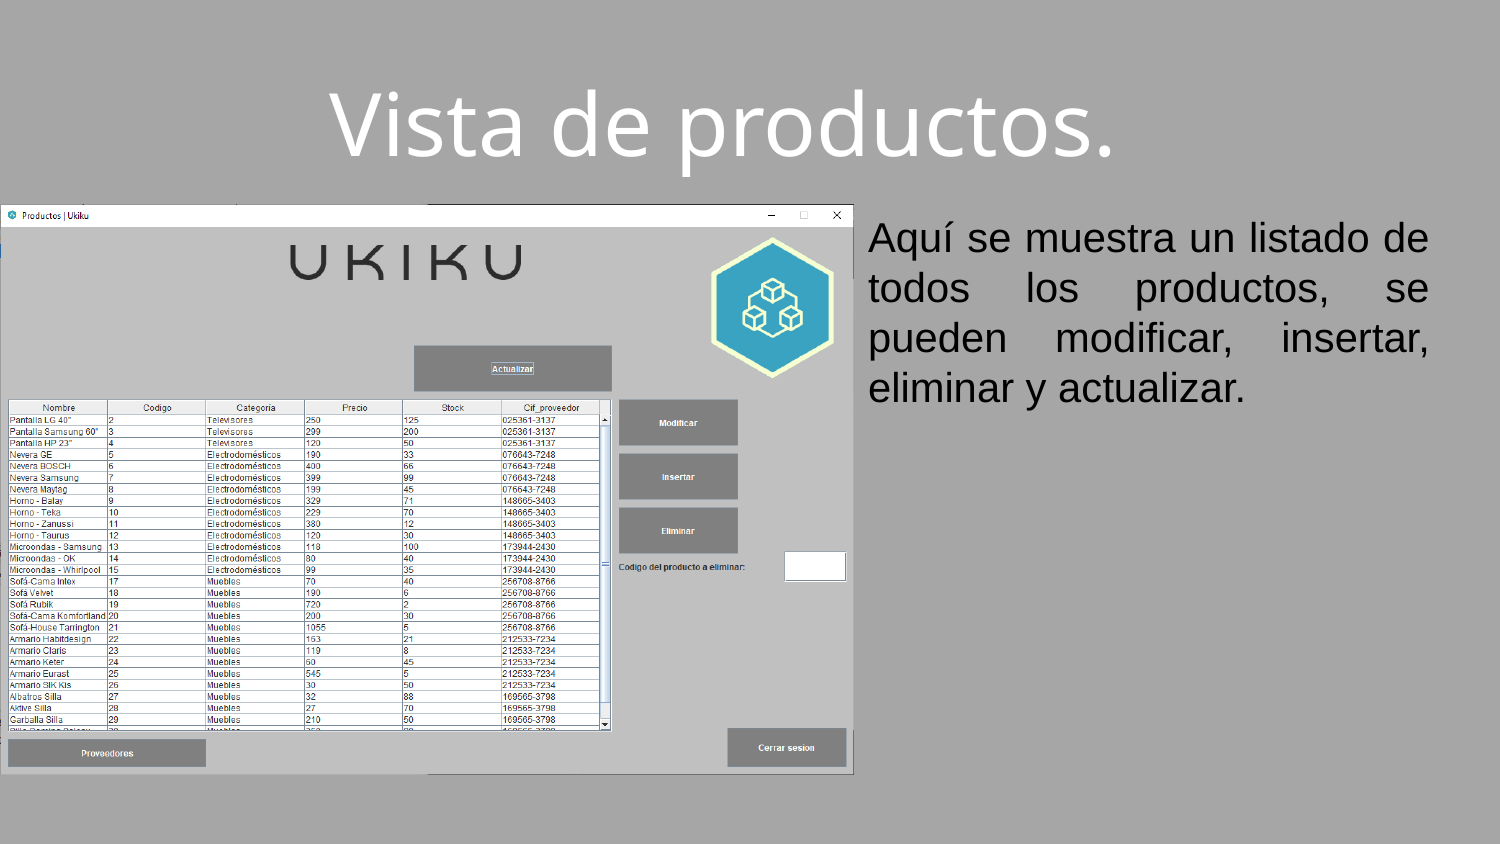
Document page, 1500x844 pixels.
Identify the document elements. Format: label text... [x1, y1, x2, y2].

title Vista de productos. [48, 38, 1398, 203]
text_box Aquí se muestra un listado de todos los productos, se pueden modificar, insertar, eliminar y actualizar. [853, 203, 1445, 419]
picture [0, 204, 854, 776]
